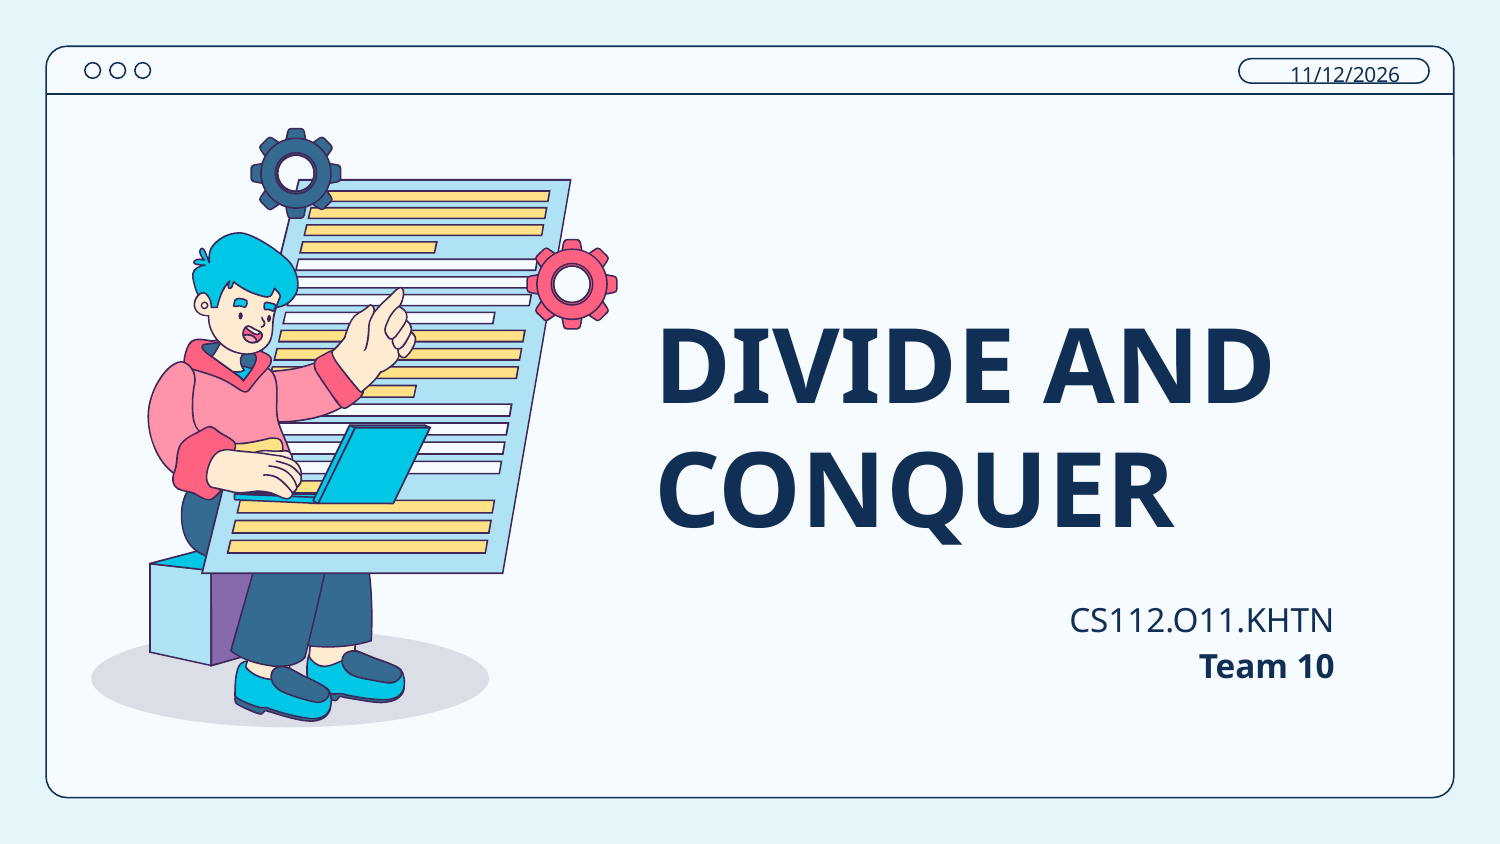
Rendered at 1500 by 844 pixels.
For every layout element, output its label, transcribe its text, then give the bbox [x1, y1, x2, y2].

list 12/26/2023 [1252, 42, 1459, 101]
subtitle CS112.O11.KHTN Team 10 [639, 578, 1350, 719]
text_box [90, 127, 618, 728]
title DIVIDE AND CONQUER [639, 286, 1383, 564]
